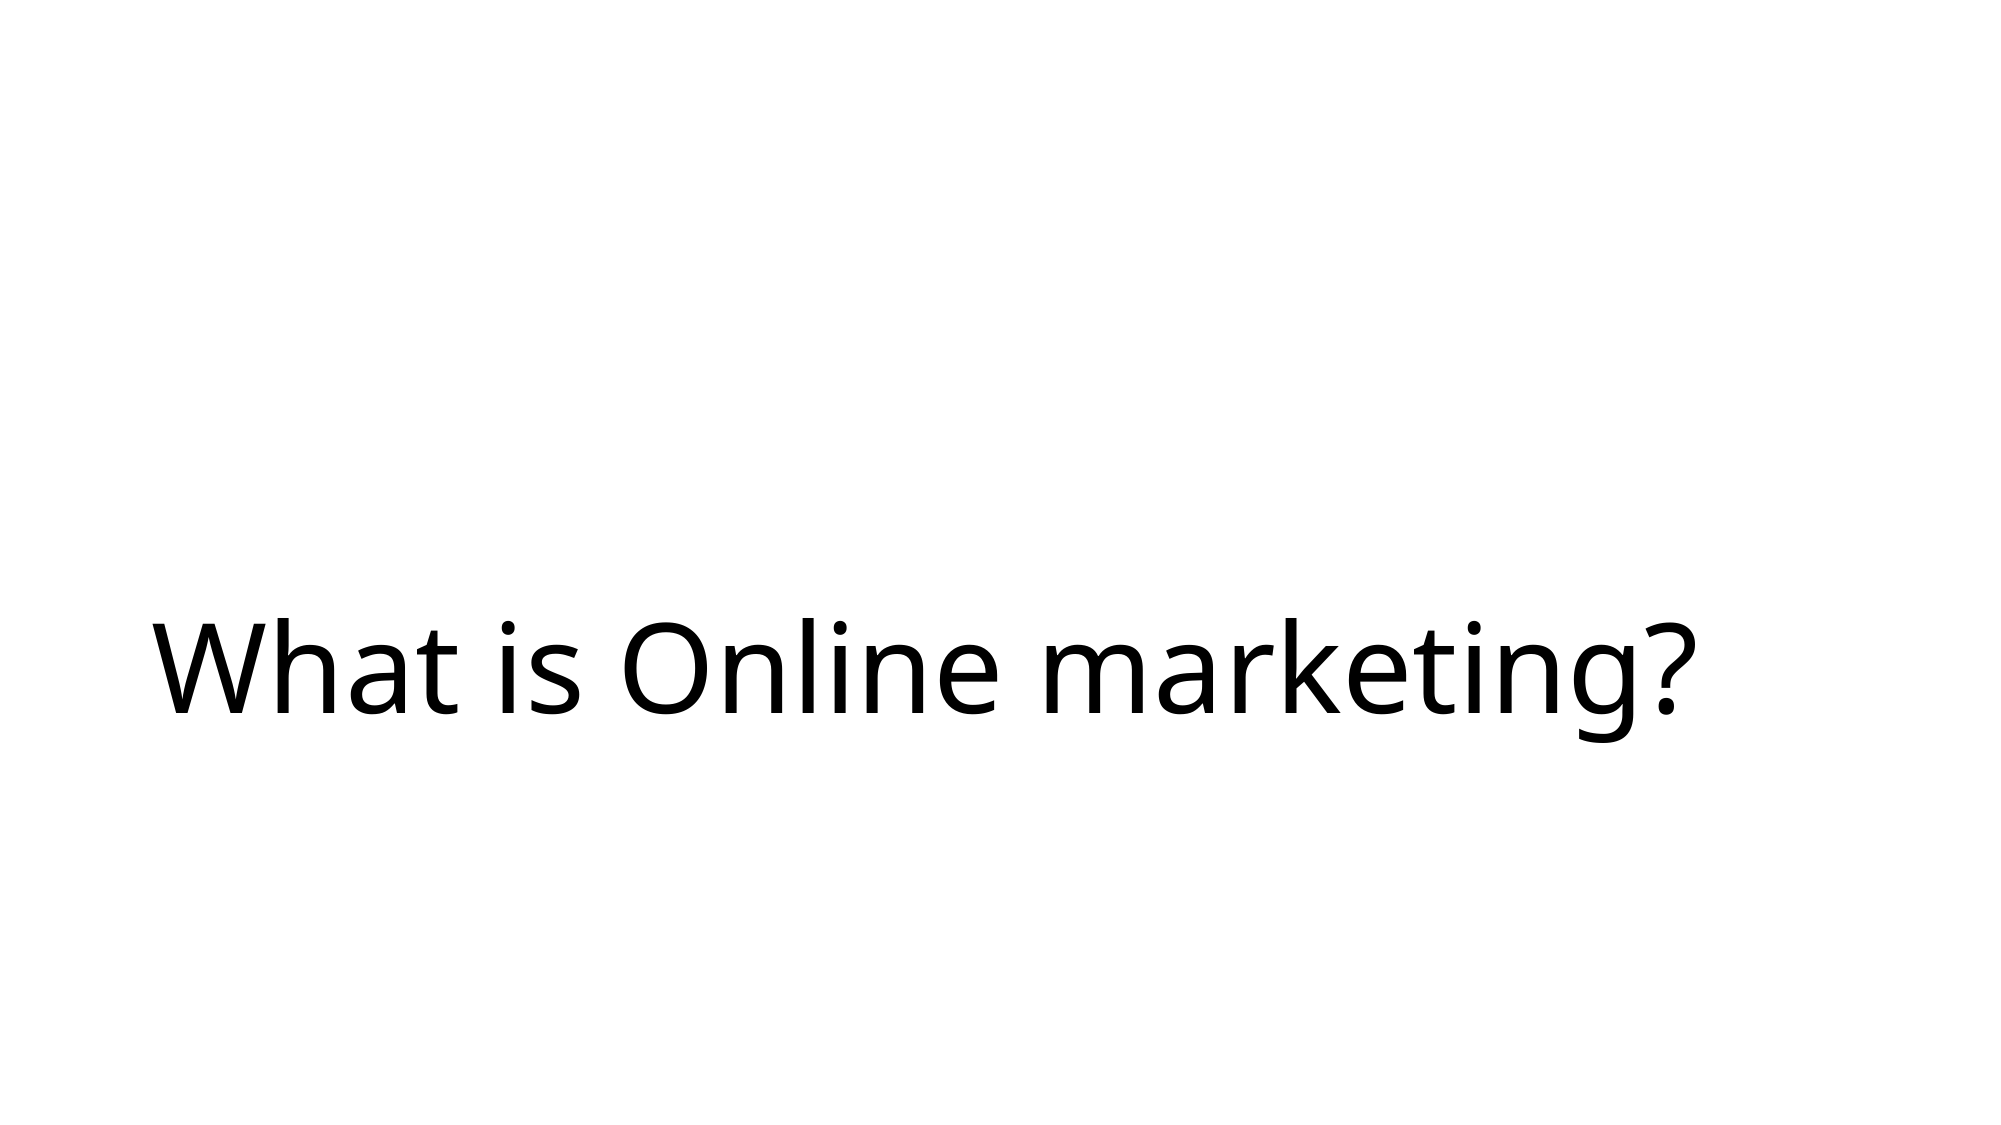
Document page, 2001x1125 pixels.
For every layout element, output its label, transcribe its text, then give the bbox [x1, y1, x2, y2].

title What is Online marketing? [136, 280, 1862, 749]
